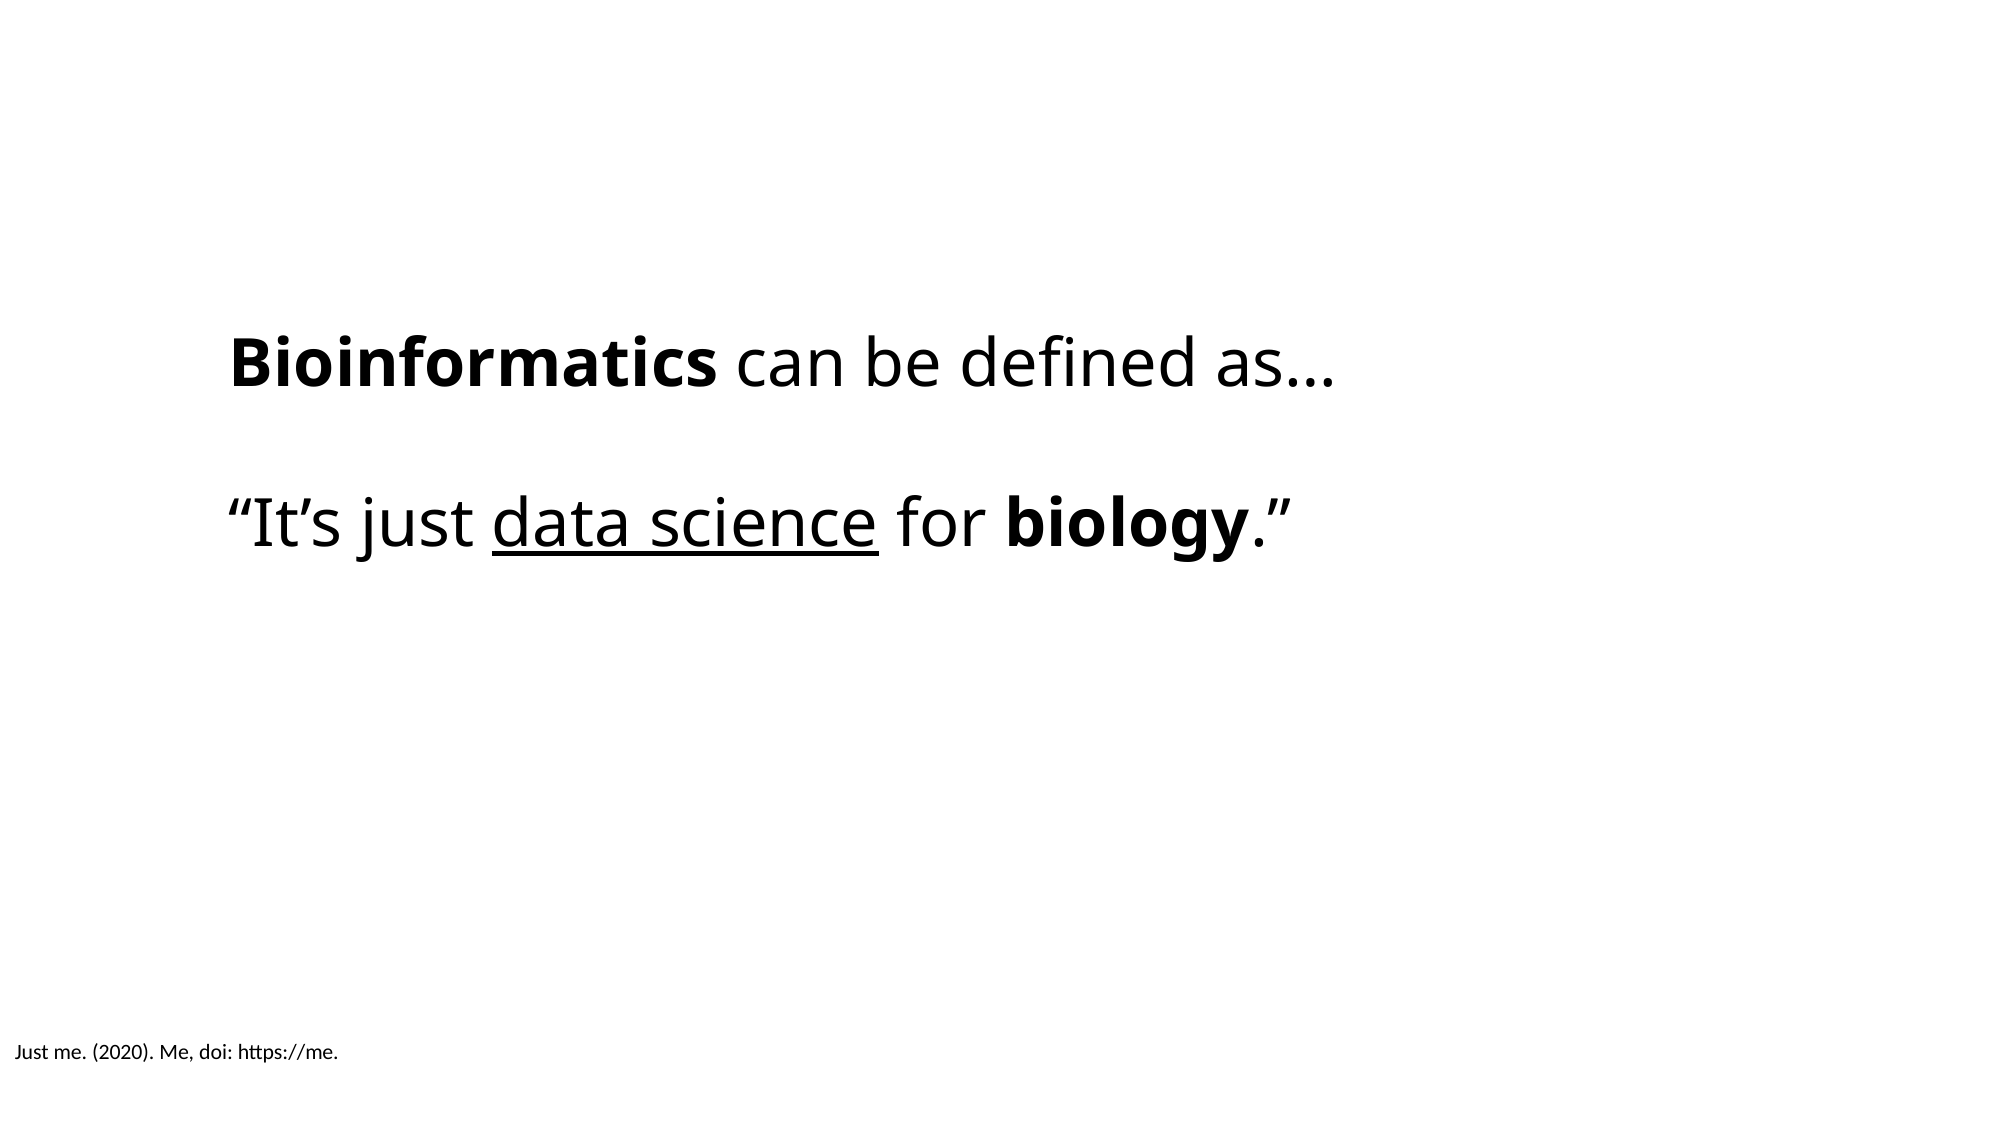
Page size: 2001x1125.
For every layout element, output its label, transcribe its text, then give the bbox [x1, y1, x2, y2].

text_box Bioinformatics can be defined as… “It’s just data science for biology.” [214, 312, 1786, 568]
text_box Just me. (2020). Me, doi: https://me. [0, 1030, 1000, 1072]
